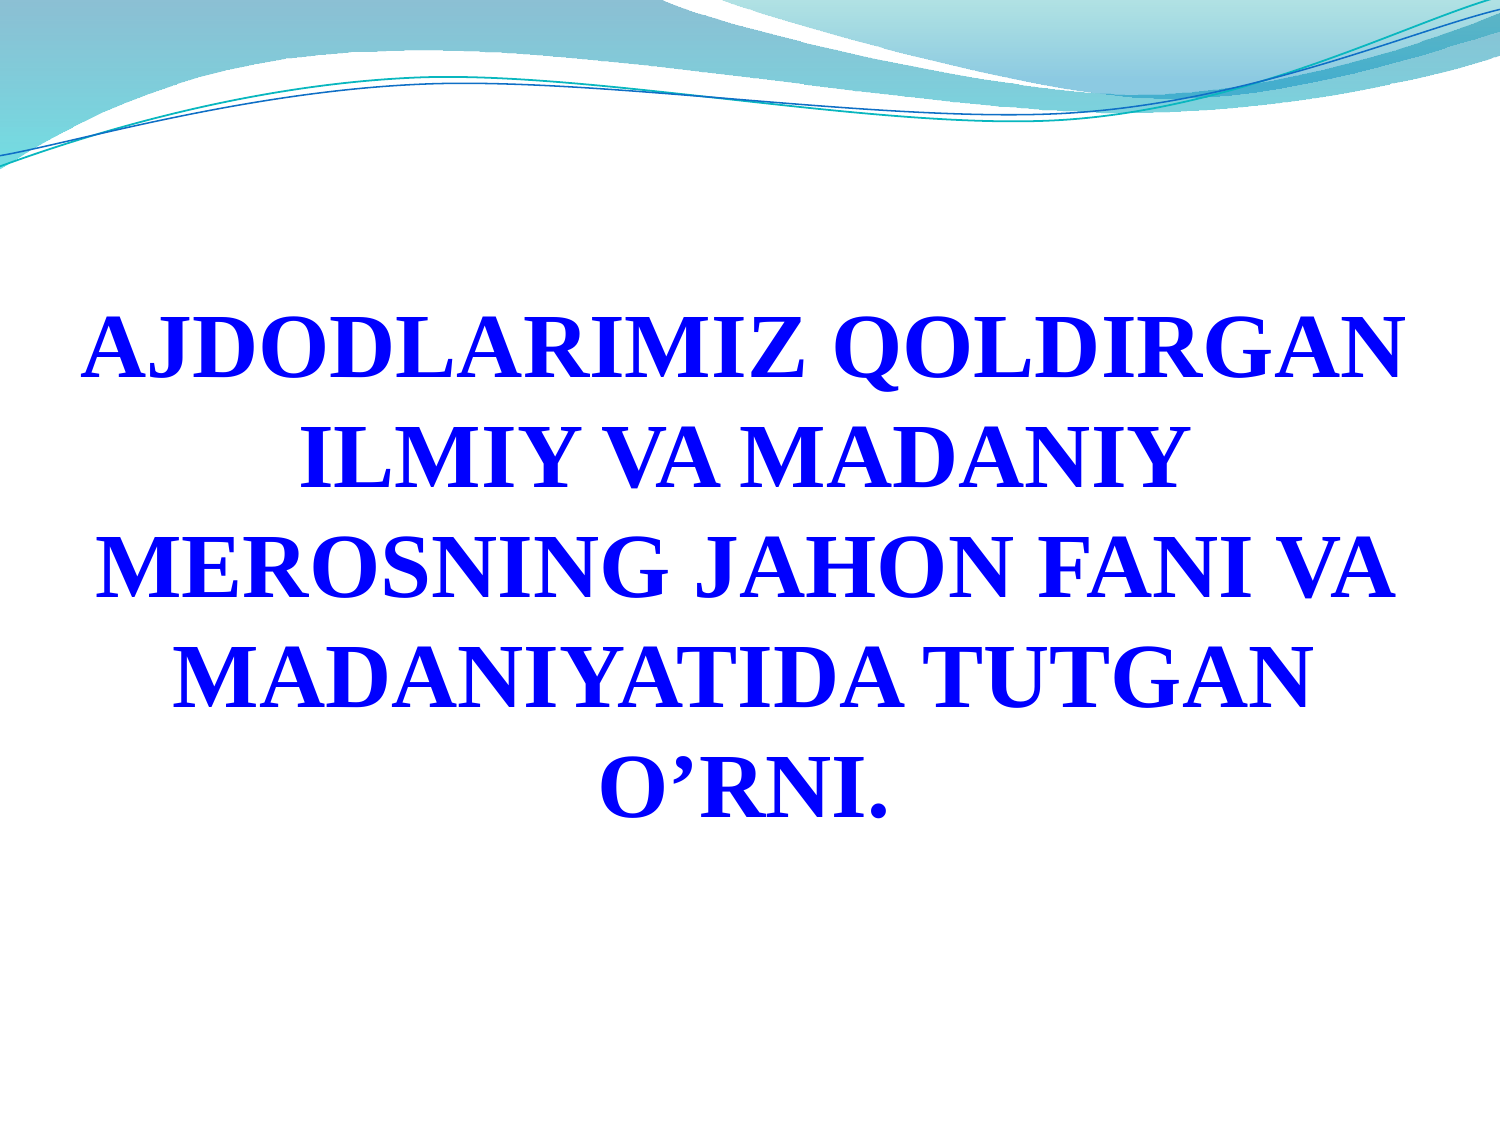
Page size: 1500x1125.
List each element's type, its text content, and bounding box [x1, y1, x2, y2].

text_box AJDODLARIMIZ QOLDIRGAN ILMIY VA MADANIY MEROSNING JAHON FANI VA MADANIYATIDA TUTGAN O’RNI. [17, 278, 1471, 844]
